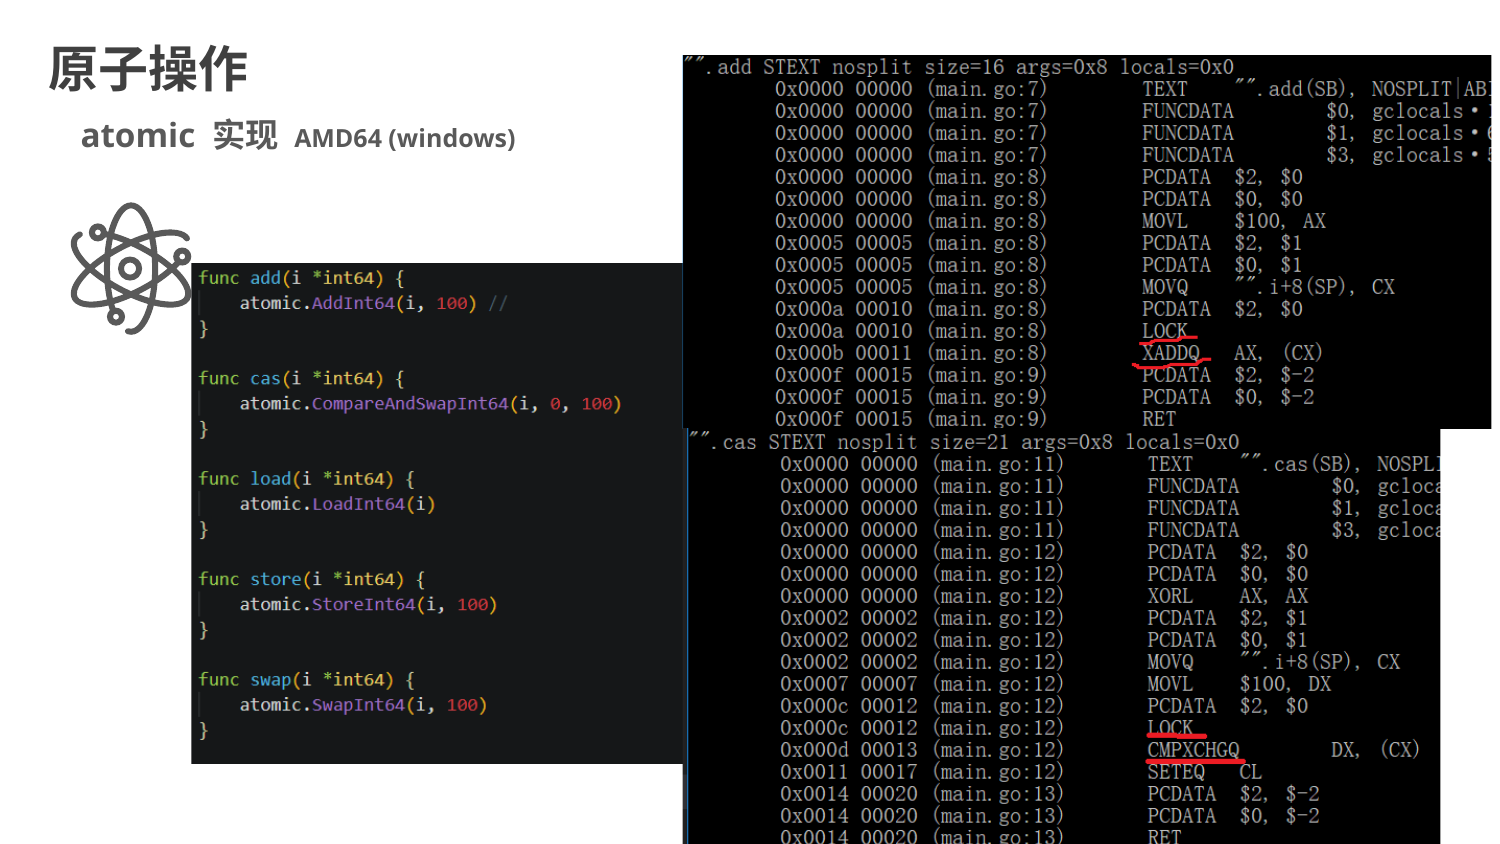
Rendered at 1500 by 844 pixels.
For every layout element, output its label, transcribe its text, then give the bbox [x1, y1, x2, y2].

text_box [70, 202, 192, 335]
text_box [191, 263, 677, 764]
text_box atomic 实现 AMD64 (windows) [64, 106, 677, 193]
text_box 原子操作 [32, 29, 567, 106]
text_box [682, 428, 1441, 844]
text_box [682, 55, 1492, 430]
